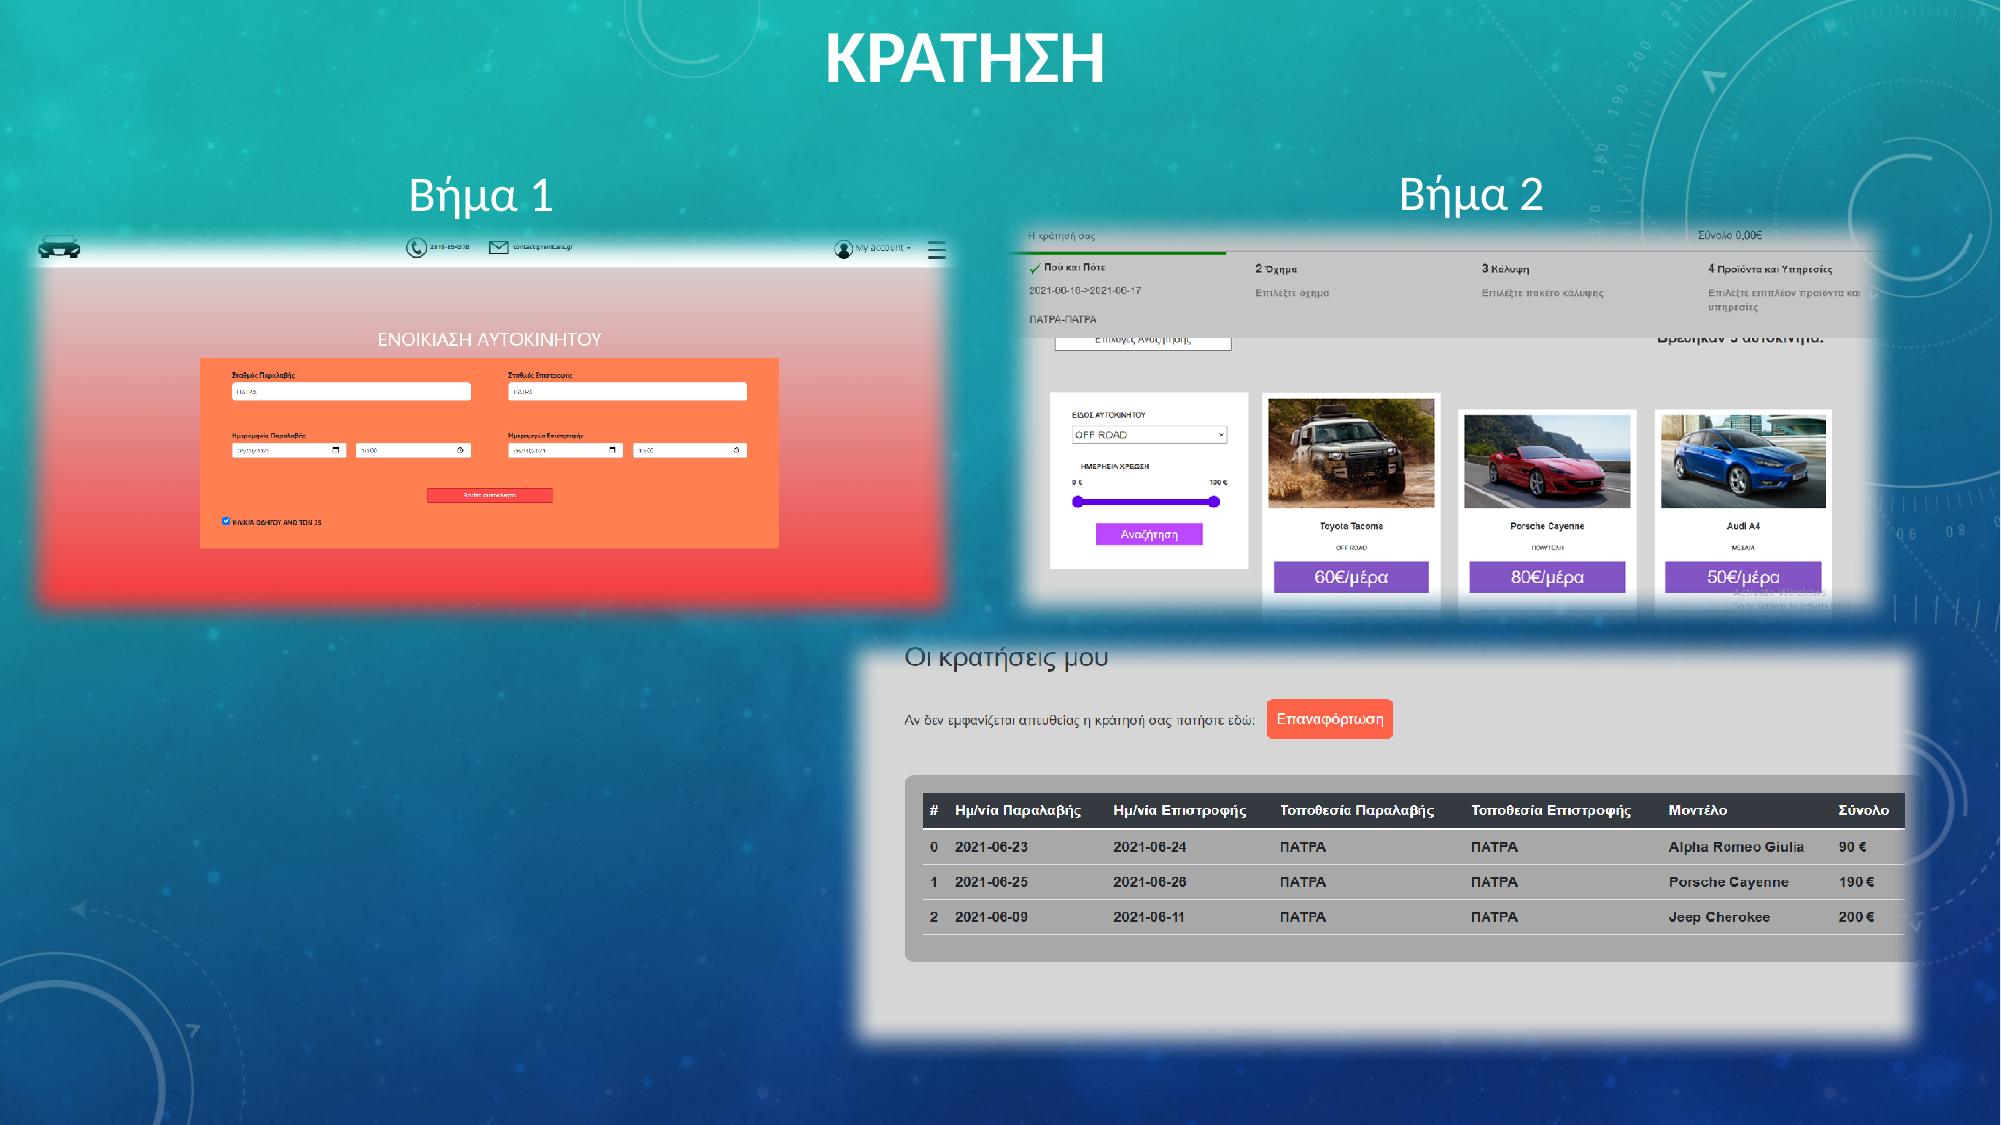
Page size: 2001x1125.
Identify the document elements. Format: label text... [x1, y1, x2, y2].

text_box ΚΡΑΤΗΣΗ [382, 0, 1550, 105]
picture [0, 0, 2001, 1125]
text_box Βήμα 1 [284, 153, 679, 223]
text_box Βήμα 2 [1383, 153, 1653, 208]
